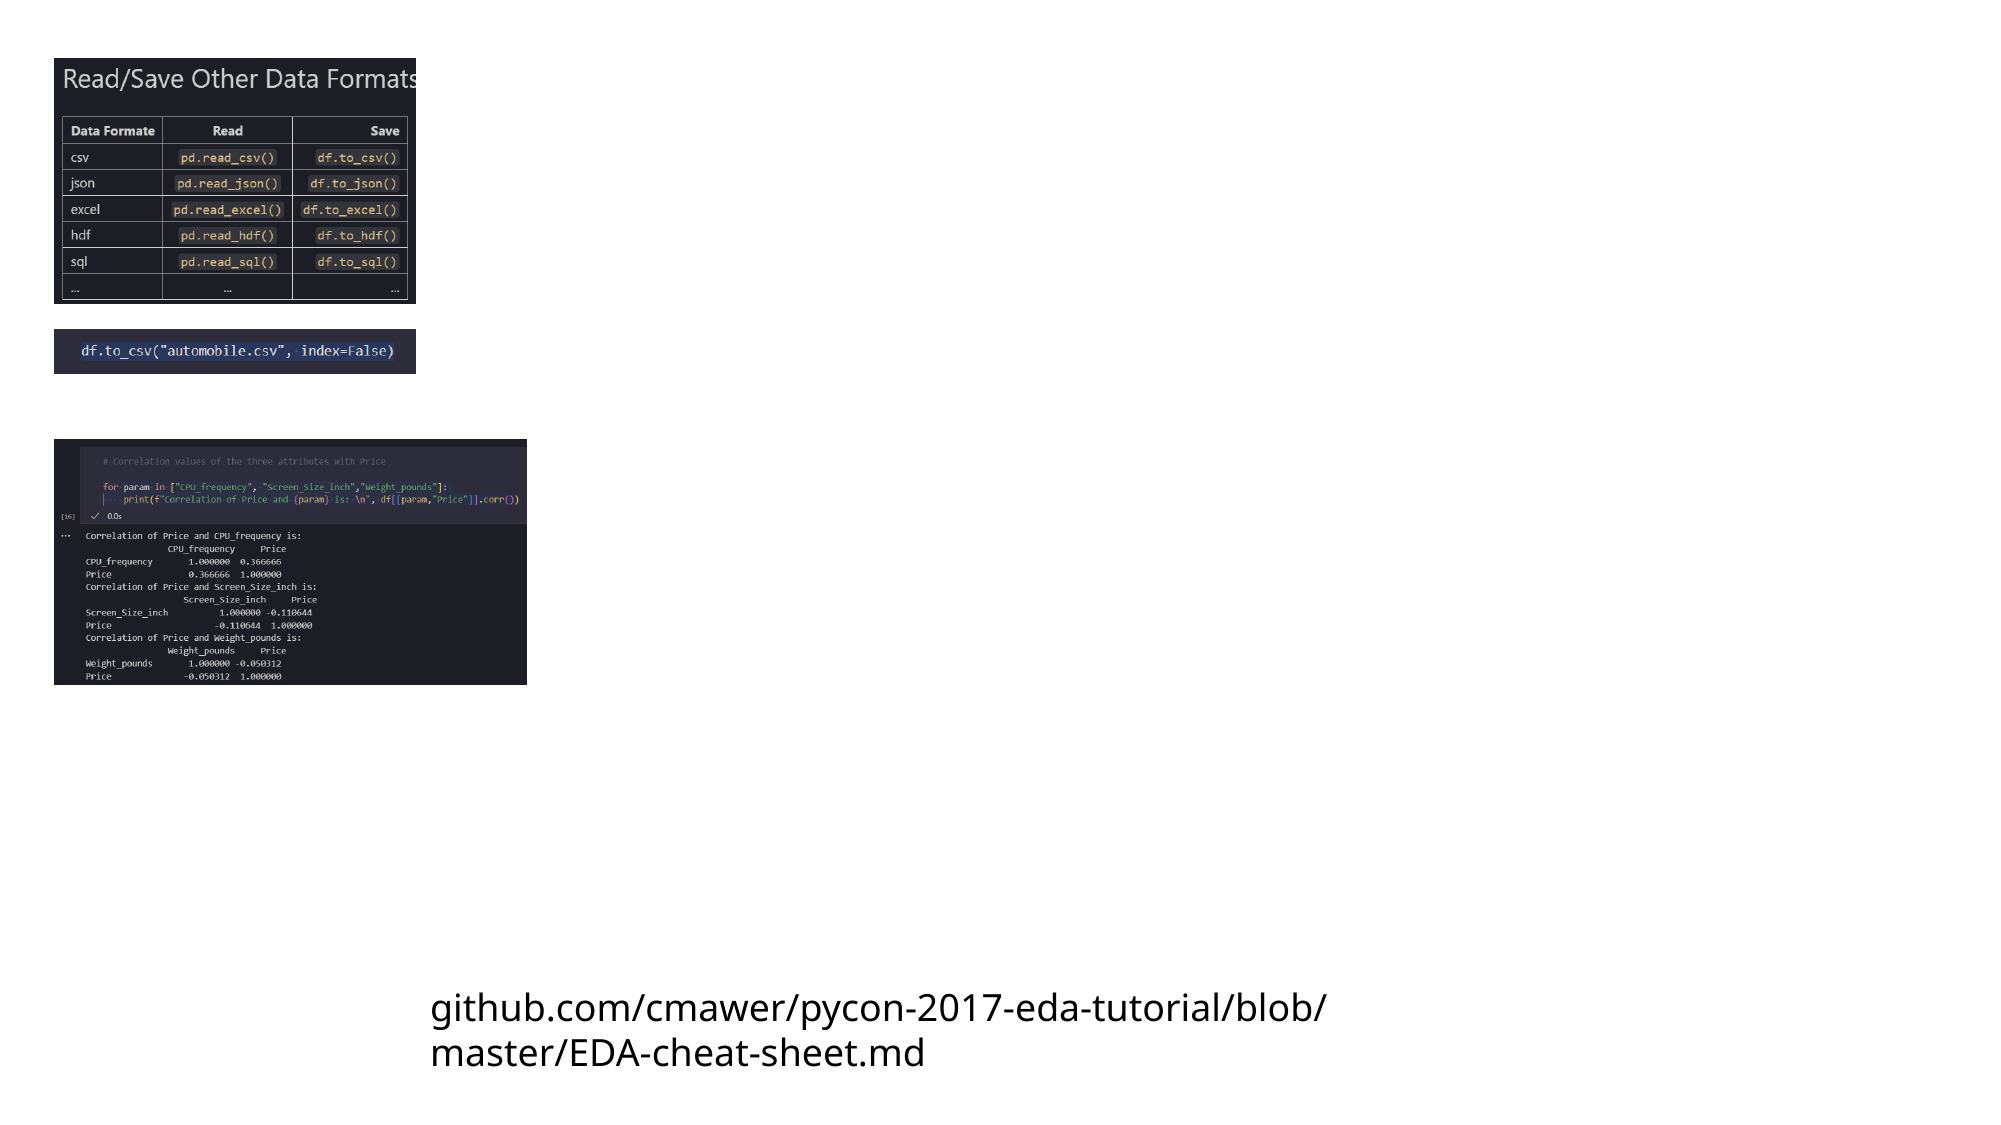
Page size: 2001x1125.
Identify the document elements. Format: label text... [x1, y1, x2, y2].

picture [53, 439, 528, 686]
text_box github.com/cmawer/pycon-2017-eda-tutorial/blob/master/EDA-cheat-sheet.md [415, 976, 1416, 1082]
picture [53, 328, 416, 375]
picture [53, 58, 416, 305]
